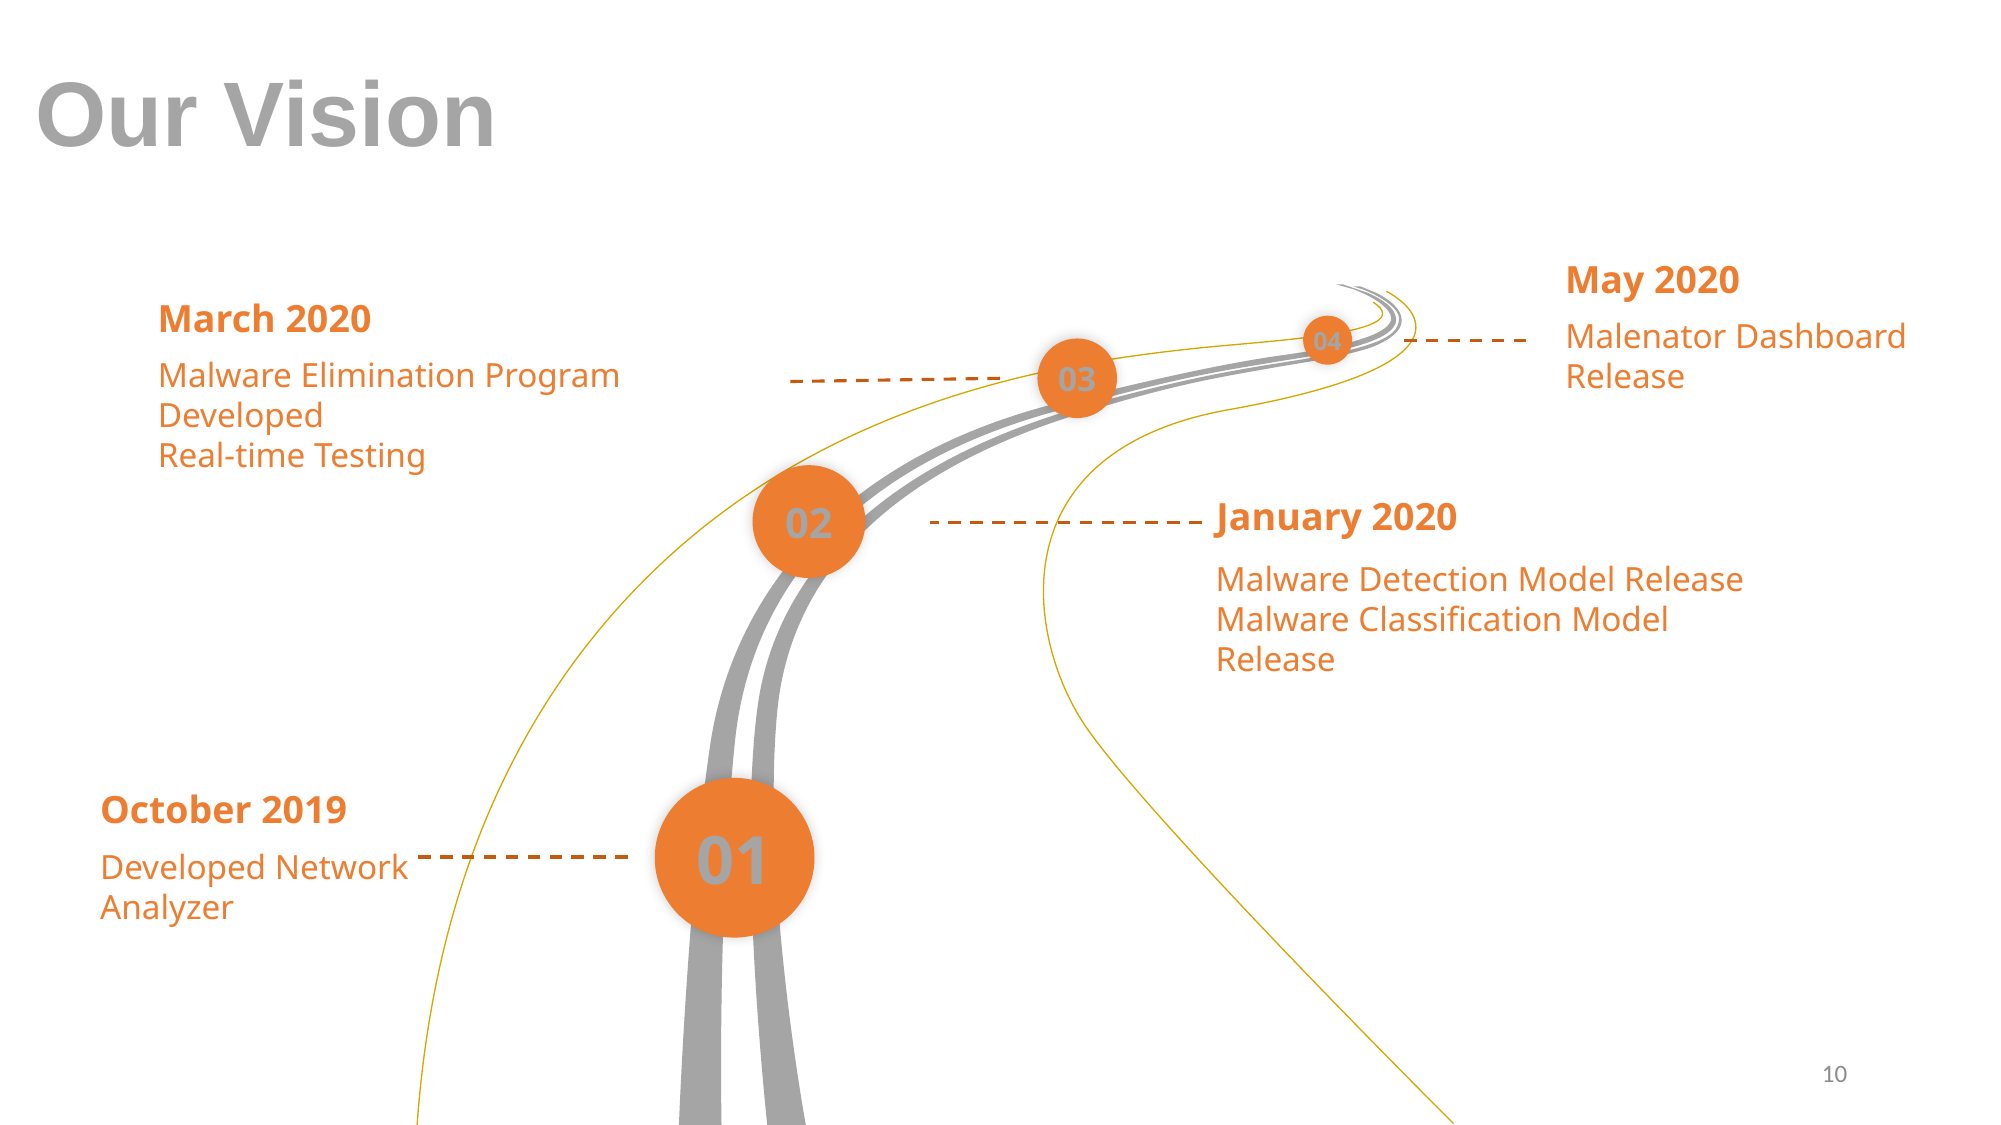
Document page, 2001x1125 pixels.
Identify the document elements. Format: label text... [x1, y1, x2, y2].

title Our Vision [20, 8, 1746, 226]
text_box [1353, 285, 1387, 304]
text_box 02 [751, 464, 867, 580]
slide_number 10 [1412, 1042, 1863, 1103]
text_box Malware Elimination Program Developed Real-time Testing [157, 347, 731, 482]
text_box Developed Network Analyzer [100, 839, 454, 934]
text_box 01 [653, 776, 816, 939]
text_box [1432, 1103, 1454, 1124]
text_box March 2020 [157, 287, 628, 347]
text_box October 2019 [100, 779, 454, 839]
text_box [1351, 302, 1383, 330]
text_box Malware Detection Model Release Malware Classification Model Release [1215, 550, 1746, 686]
text_box [752, 930, 807, 1125]
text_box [788, 378, 1000, 382]
text_box [1358, 323, 1389, 346]
text_box [1043, 291, 1447, 1082]
text_box May 2020 [1565, 248, 1910, 309]
text_box 04 [1302, 314, 1354, 366]
text_box [1355, 334, 1390, 354]
text_box 03 [1036, 337, 1119, 420]
text_box [417, 338, 1305, 1125]
text_box Malenator Dashboard Release [1565, 307, 1976, 403]
text_box [677, 932, 724, 1125]
text_box January 2020 [1216, 485, 1687, 546]
text_box [1335, 283, 1387, 311]
